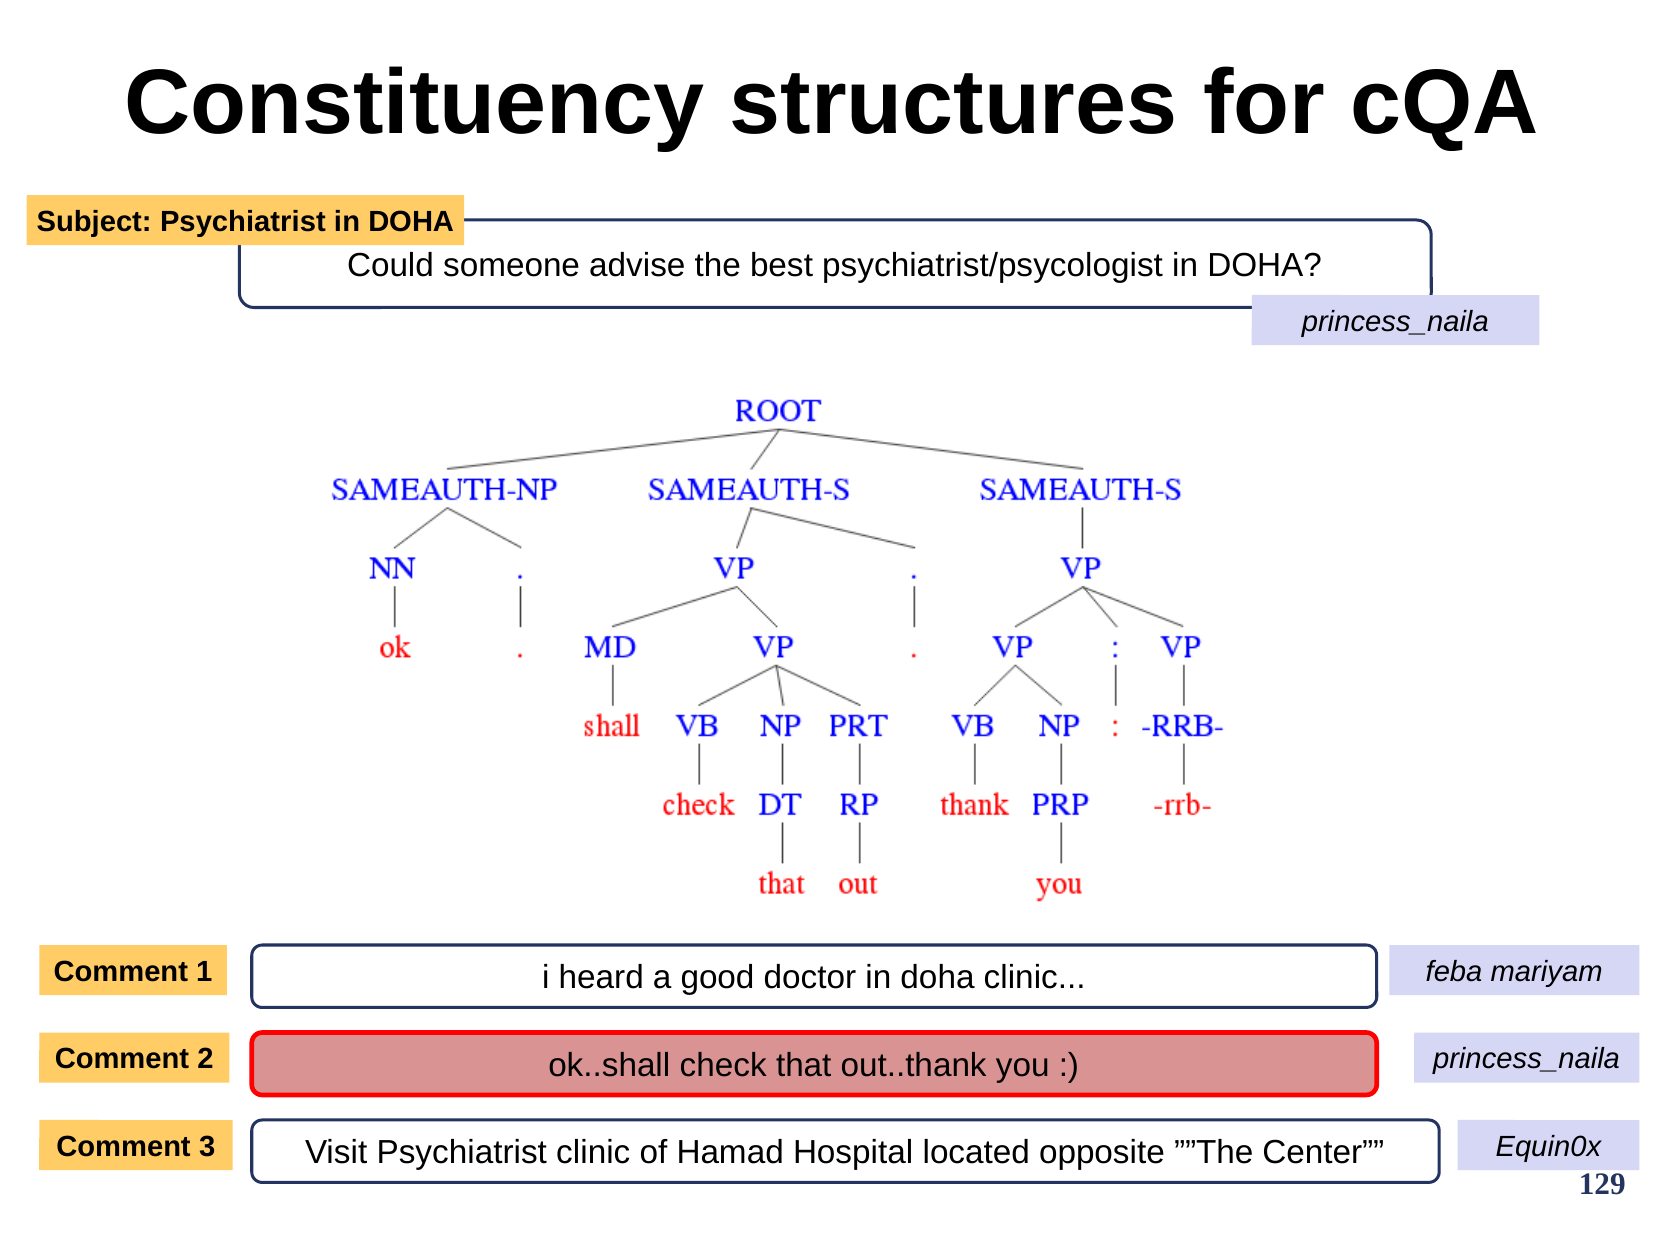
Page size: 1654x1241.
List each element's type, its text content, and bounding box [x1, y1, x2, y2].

text_box Comment 1 [39, 945, 227, 996]
picture [314, 382, 1244, 910]
text_box princess_naila [1251, 294, 1540, 346]
text_box princess_naila [1414, 1032, 1640, 1083]
text_box Visit Psychiatrist clinic of Hamad Hospital located opposite ””The Center”” [251, 1119, 1440, 1183]
slide_number 129 [1494, 1171, 1627, 1200]
text_box Comment 3 [39, 1119, 233, 1171]
text_box Comment 2 [39, 1032, 230, 1083]
text_box Subject: Psychiatrist in DOHA [26, 195, 465, 246]
title Constituency structures for cQA [88, 56, 1577, 150]
text_box Equin0x [1457, 1119, 1640, 1171]
text_box ok..shall check that out..thank you :) [251, 1032, 1377, 1096]
text_box Could someone advise the best psychiatrist/psycologist in DOHA? [239, 219, 1432, 308]
text_box i heard a good doctor in doha clinic... [251, 945, 1377, 1008]
text_box feba mariyam [1389, 945, 1640, 996]
